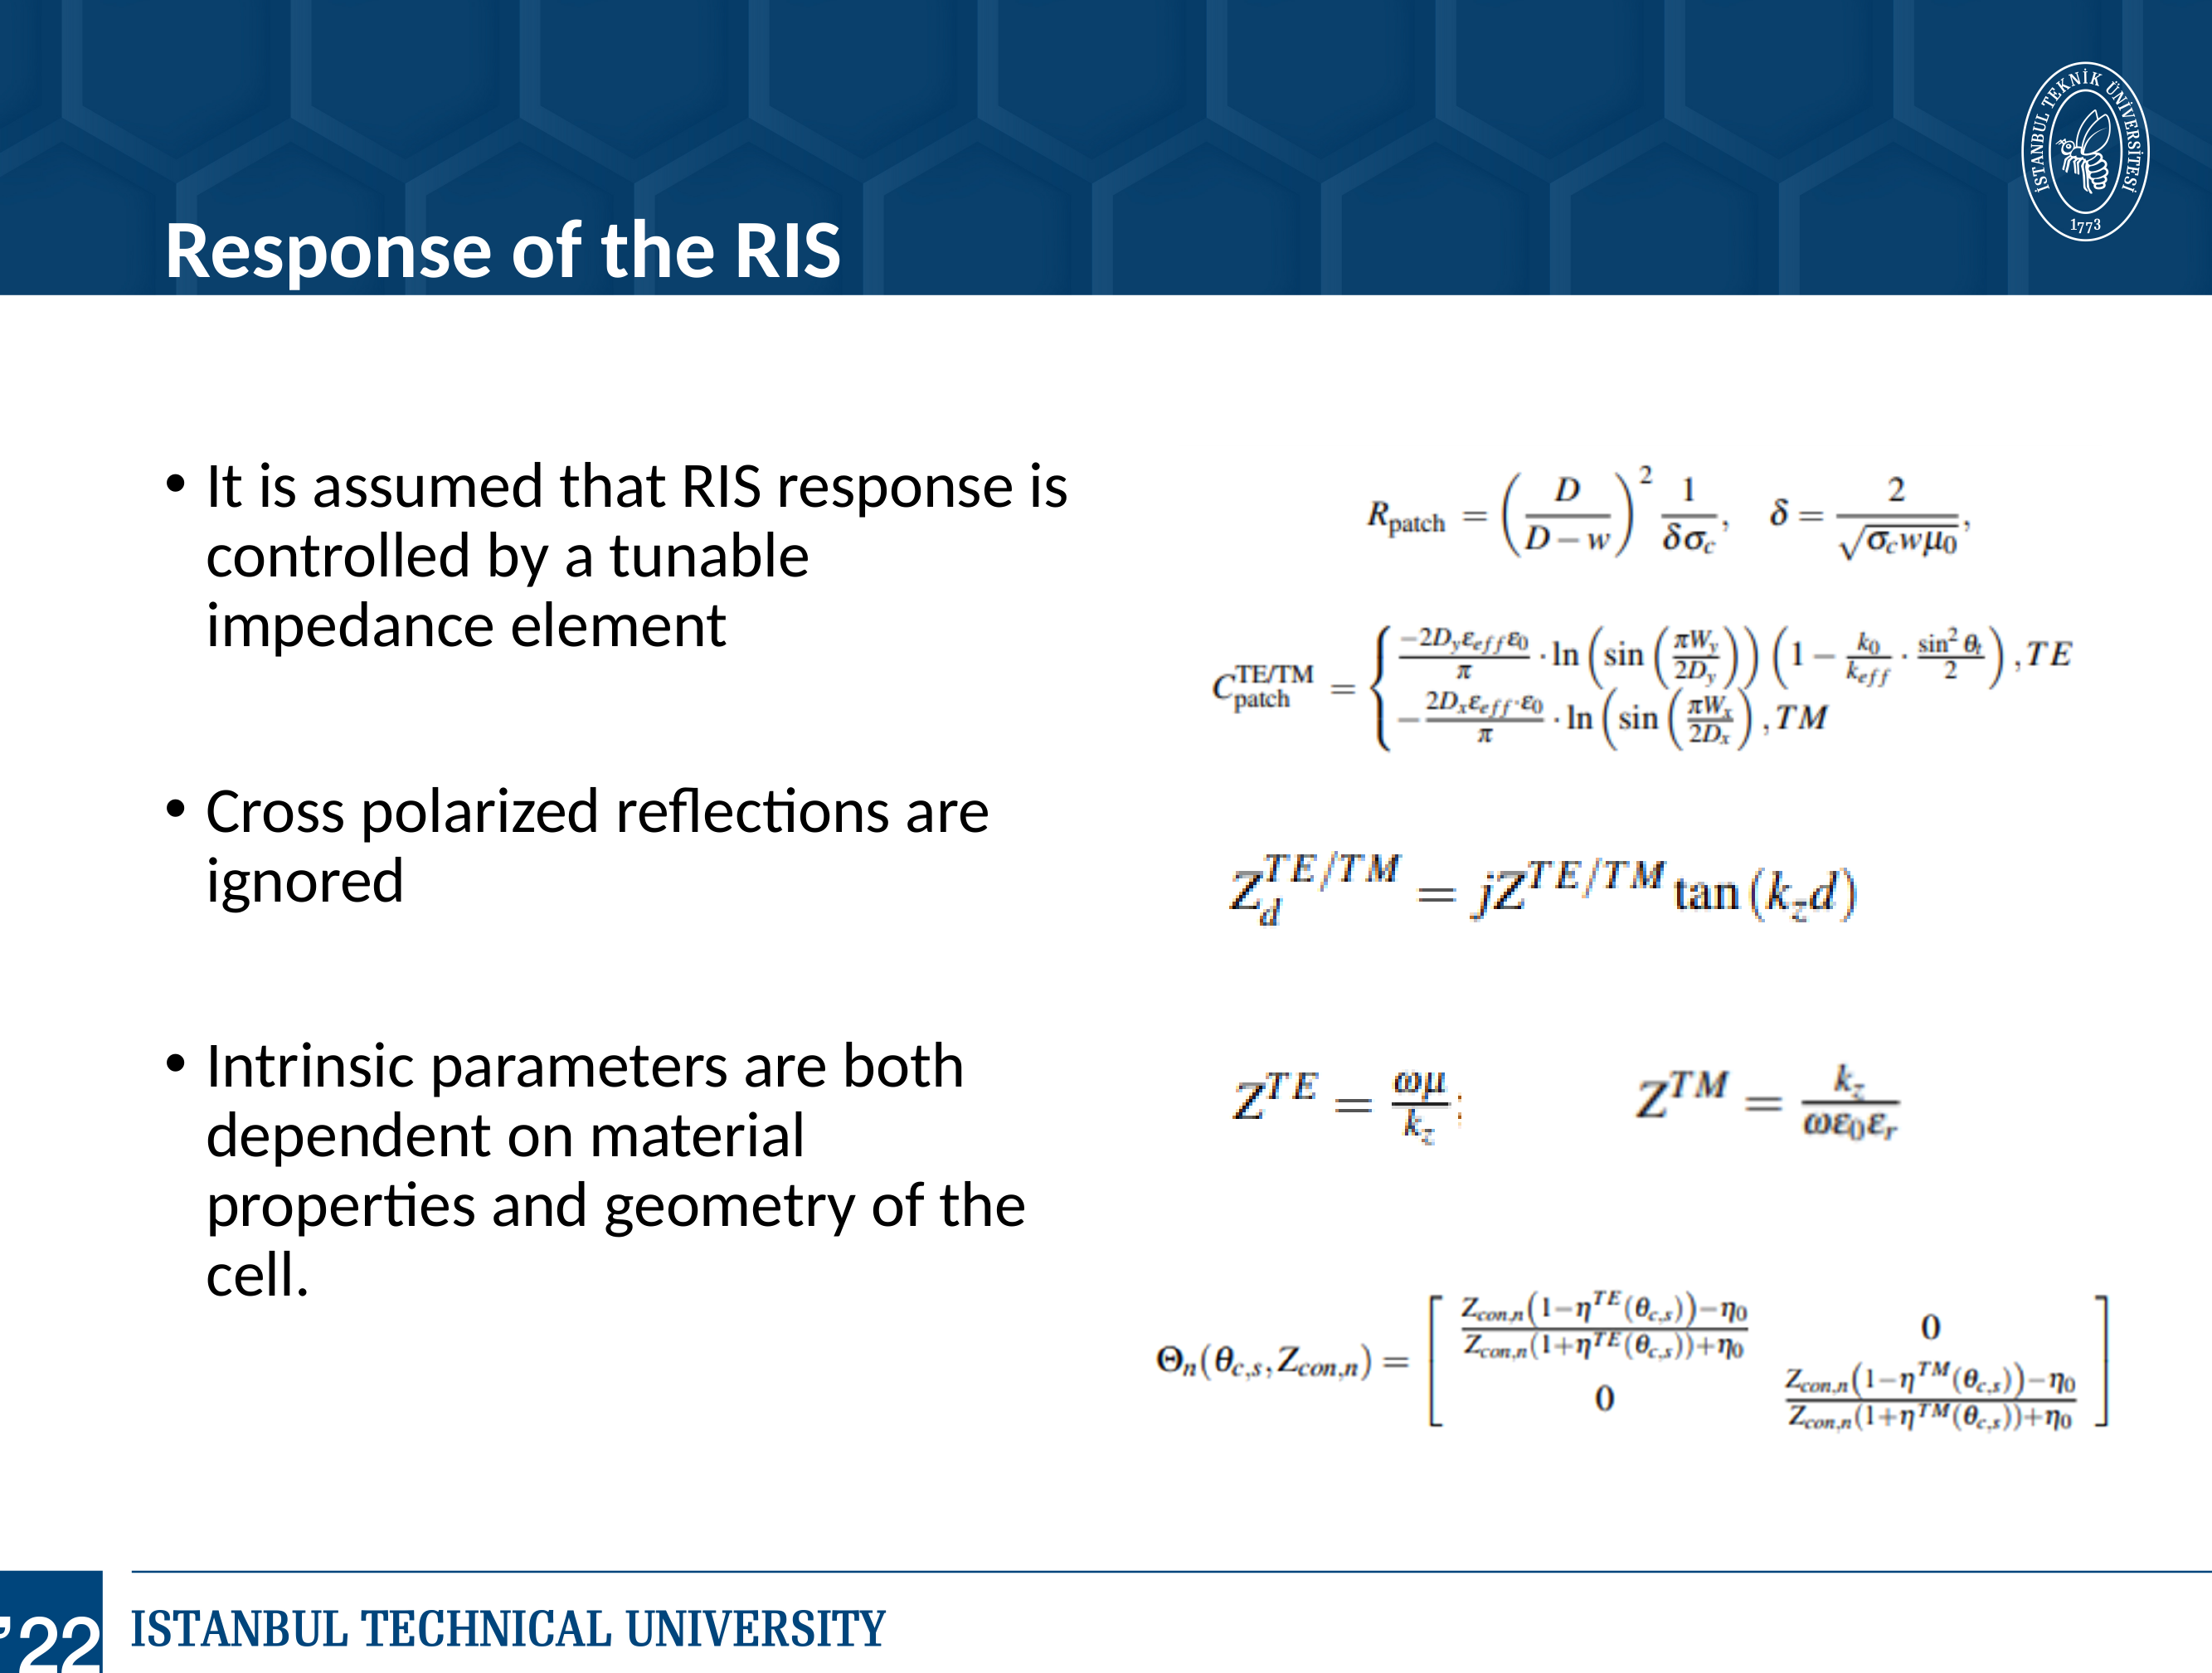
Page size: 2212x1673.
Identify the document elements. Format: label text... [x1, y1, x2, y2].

title Response of the RIS [152, 89, 2060, 413]
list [1179, 445, 2102, 769]
list It is assumed that RIS response is controlled by a tunable impedance element Cross polarized reflections are ignored Intrinsic parameters are both dependent on material properties and geometry of the cell. [152, 445, 1092, 1507]
picture [0, 0, 2212, 1673]
